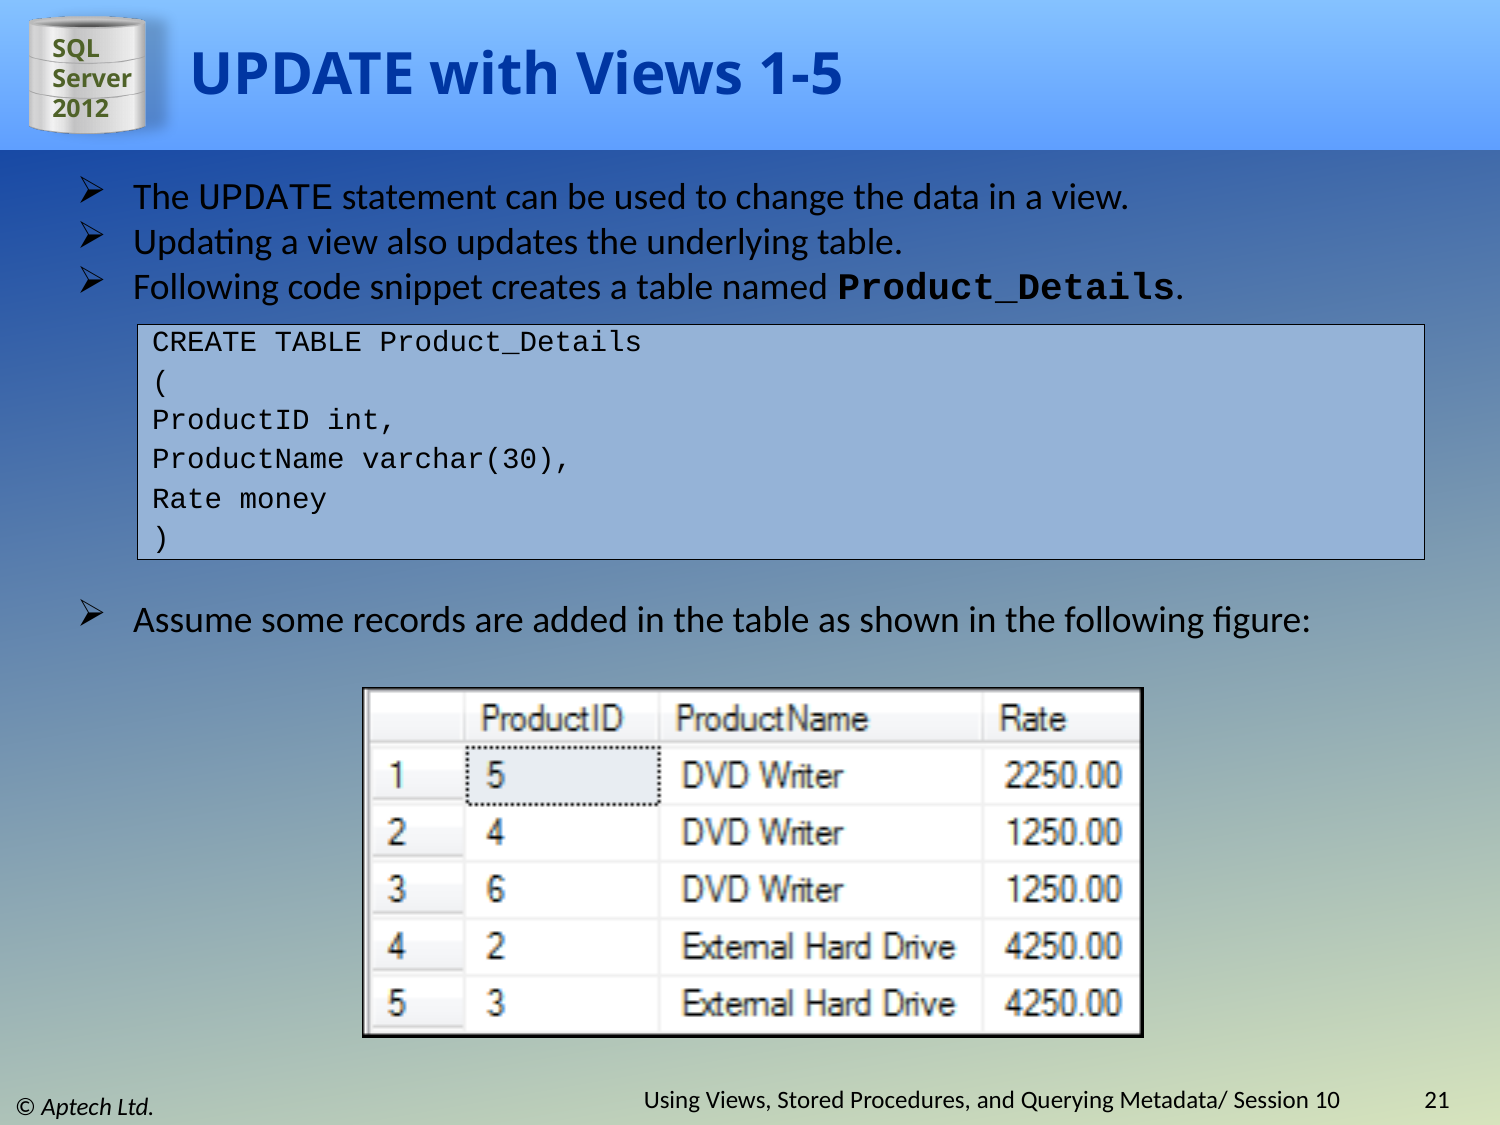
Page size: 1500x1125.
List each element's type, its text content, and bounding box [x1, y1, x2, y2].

slide_number 21 [1363, 1084, 1465, 1113]
title UPDATE with Views 1-5 [174, 37, 1426, 106]
footer Using Views, Stored Procedures, and Querying Metadata/ Session 10 [375, 1084, 1363, 1113]
picture [24, 0, 150, 150]
picture [362, 687, 1144, 1038]
text_box CREATE TABLE Product_Details ( ProductID int, ProductName varchar(30), Rate money ) [137, 324, 1425, 560]
text_box Assume some records are added in the table as shown in the following figure: [62, 587, 1475, 648]
text_box The UPDATE statement can be used to change the data in a view. Updating a view also updates the underlying table. Following code snippet creates a table named Product_Details. [62, 164, 1475, 315]
